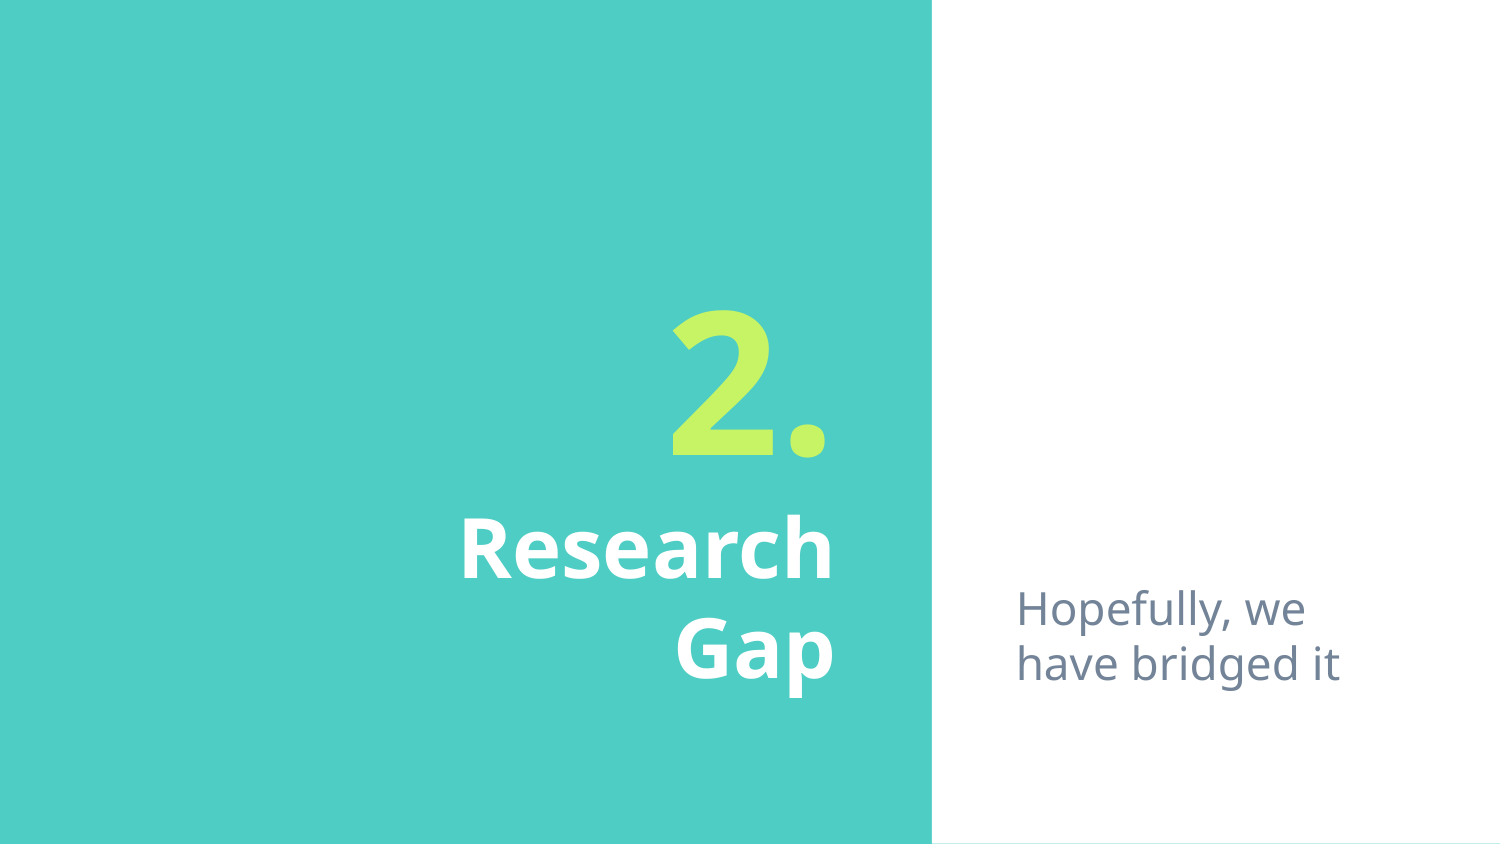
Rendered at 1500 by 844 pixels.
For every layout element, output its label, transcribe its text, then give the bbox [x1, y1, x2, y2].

subtitle Hopefully, we have bridged it [1000, 469, 1403, 705]
title 2. Research Gap [112, 475, 852, 711]
